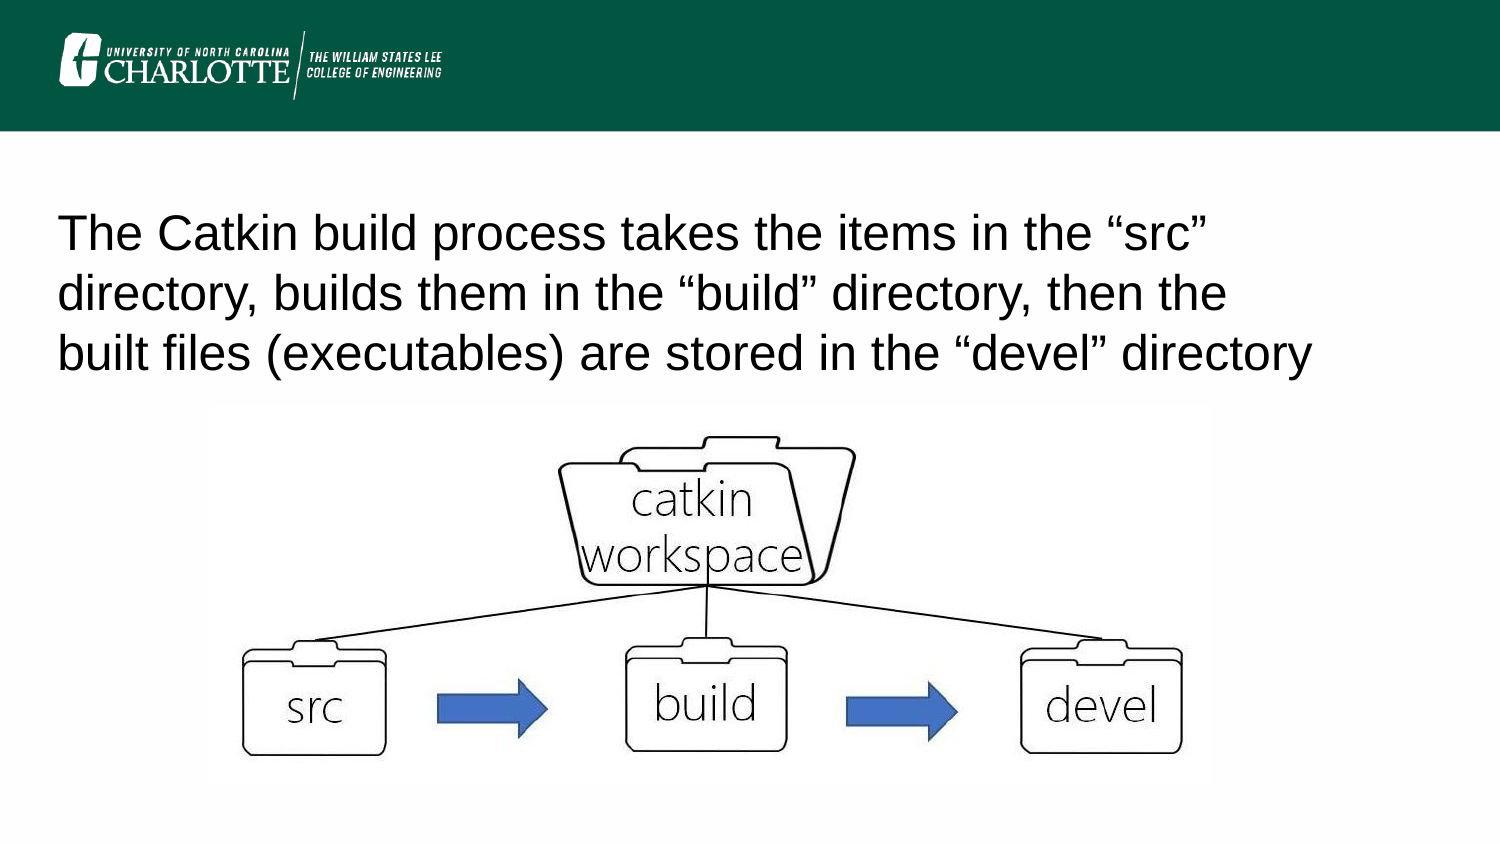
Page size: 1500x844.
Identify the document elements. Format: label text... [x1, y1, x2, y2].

text_box The Catkin build process takes the items in the “src” directory, builds them in the “build” directory, then the built files (executables) are stored in the “devel” directory [42, 185, 1349, 396]
picture [0, 0, 1500, 844]
